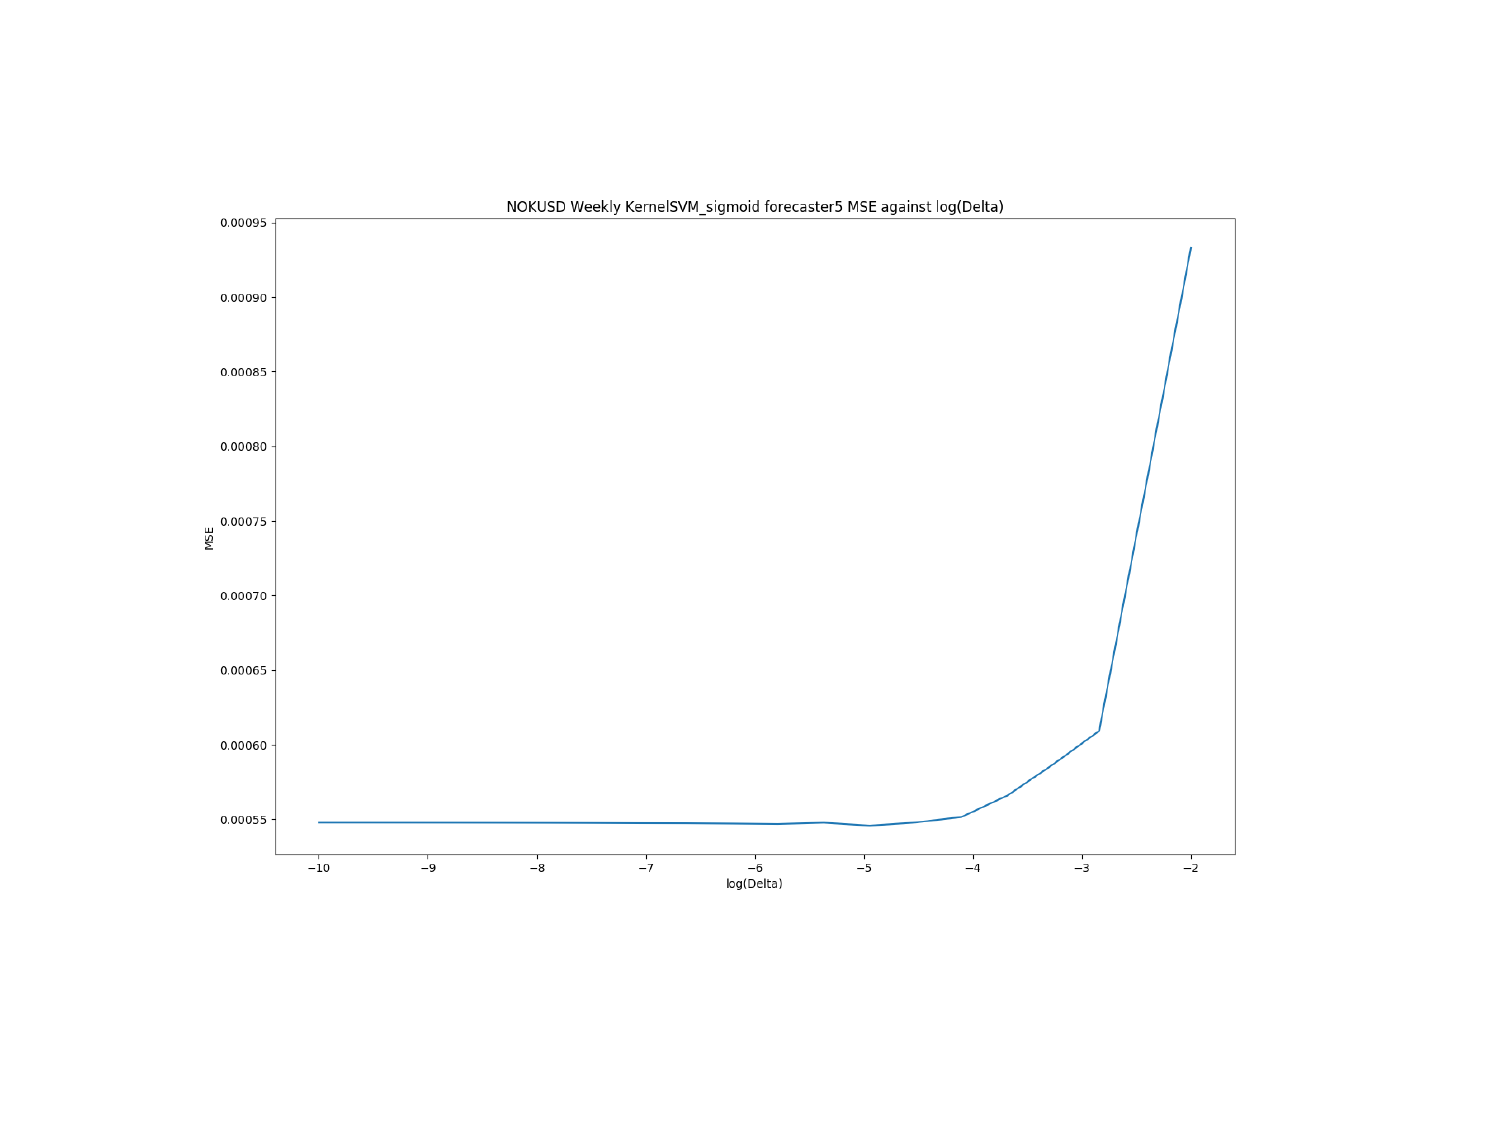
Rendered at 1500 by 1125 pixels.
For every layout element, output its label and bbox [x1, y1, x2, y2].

picture [119, 119, 1358, 946]
